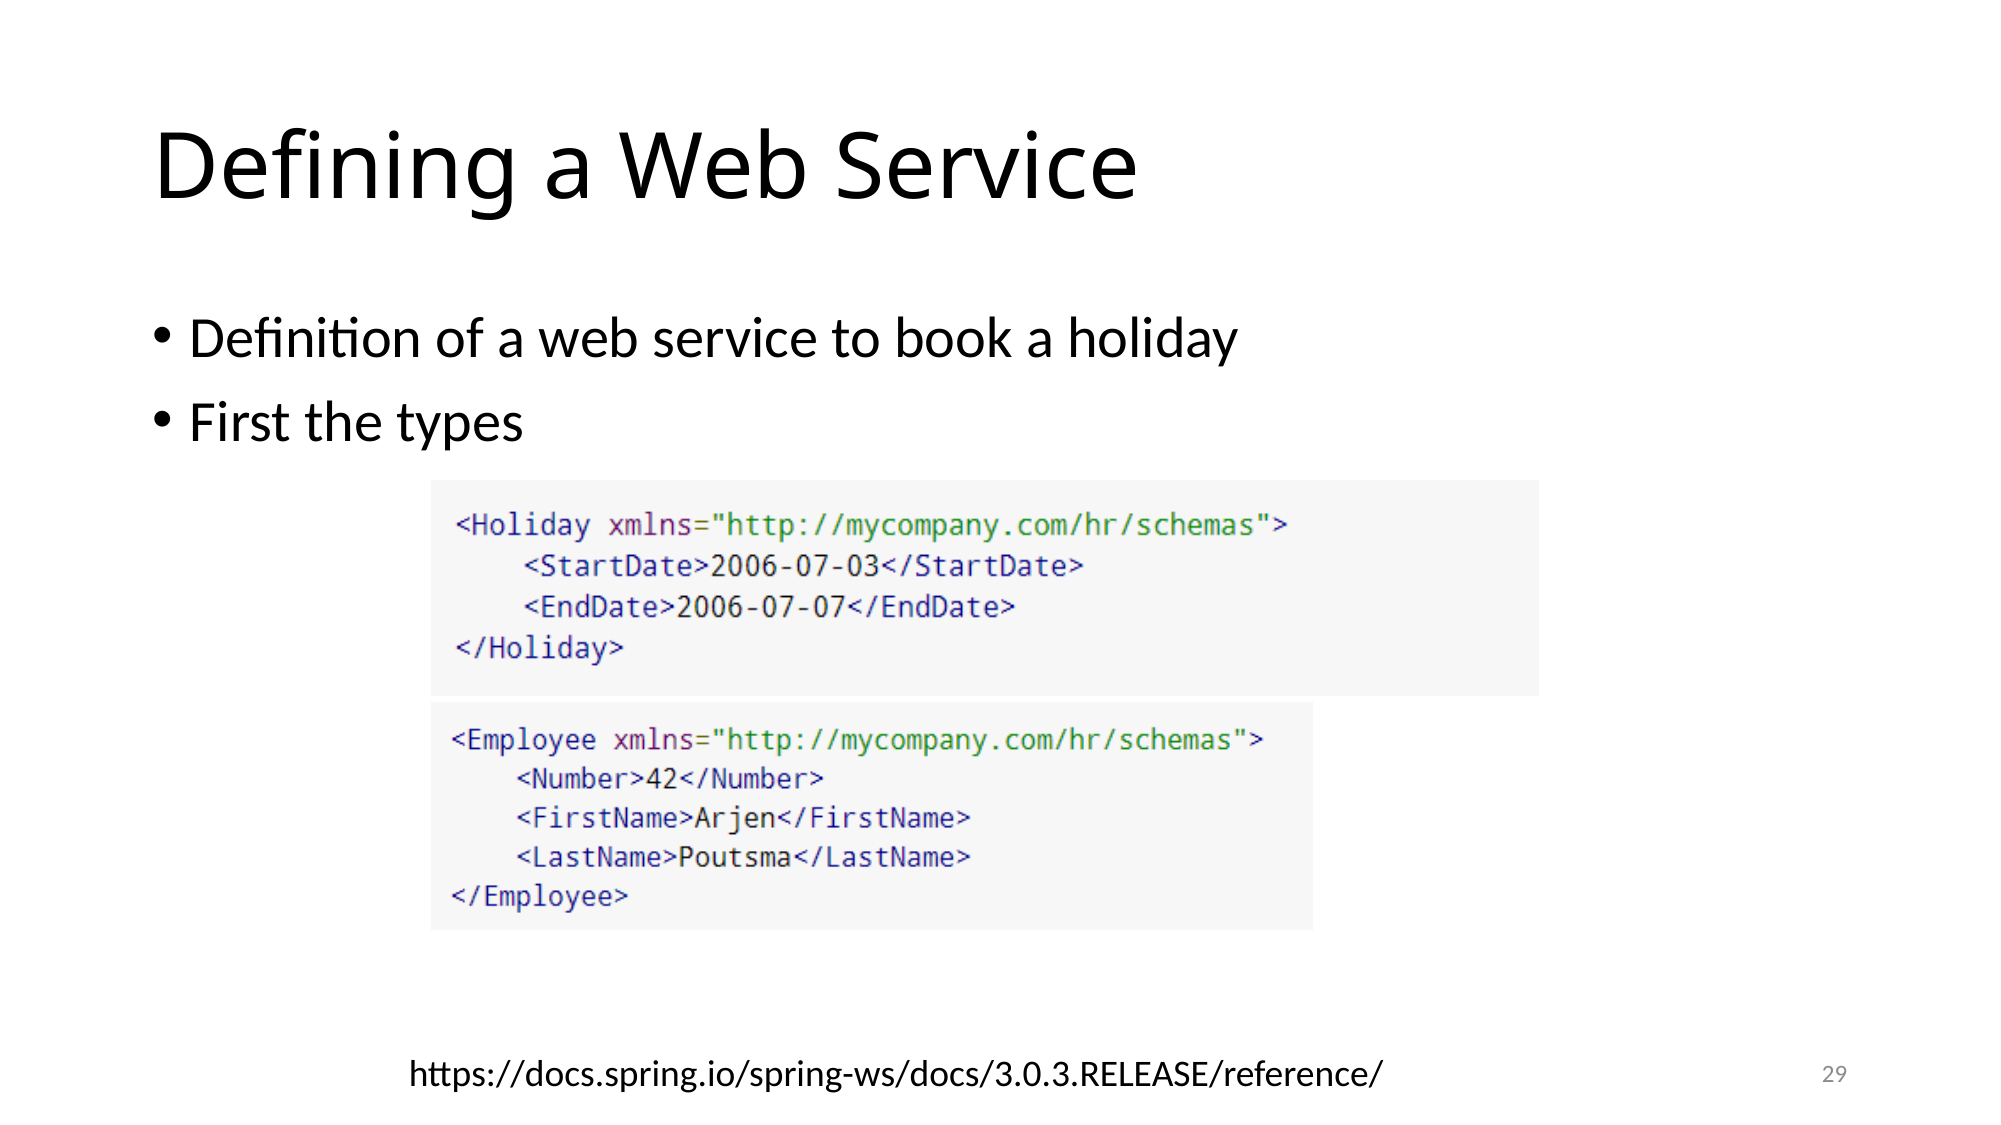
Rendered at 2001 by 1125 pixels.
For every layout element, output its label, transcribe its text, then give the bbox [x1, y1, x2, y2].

slide_number 29 [1412, 1042, 1863, 1103]
list Definition of a web service to book a holiday First the types [137, 299, 1863, 1014]
title Defining a Web Service [137, 59, 1863, 278]
picture [431, 480, 1539, 696]
picture [431, 702, 1313, 930]
text_box https://docs.spring.io/spring-ws/docs/3.0.3.RELEASE/reference/ [393, 1041, 1555, 1102]
